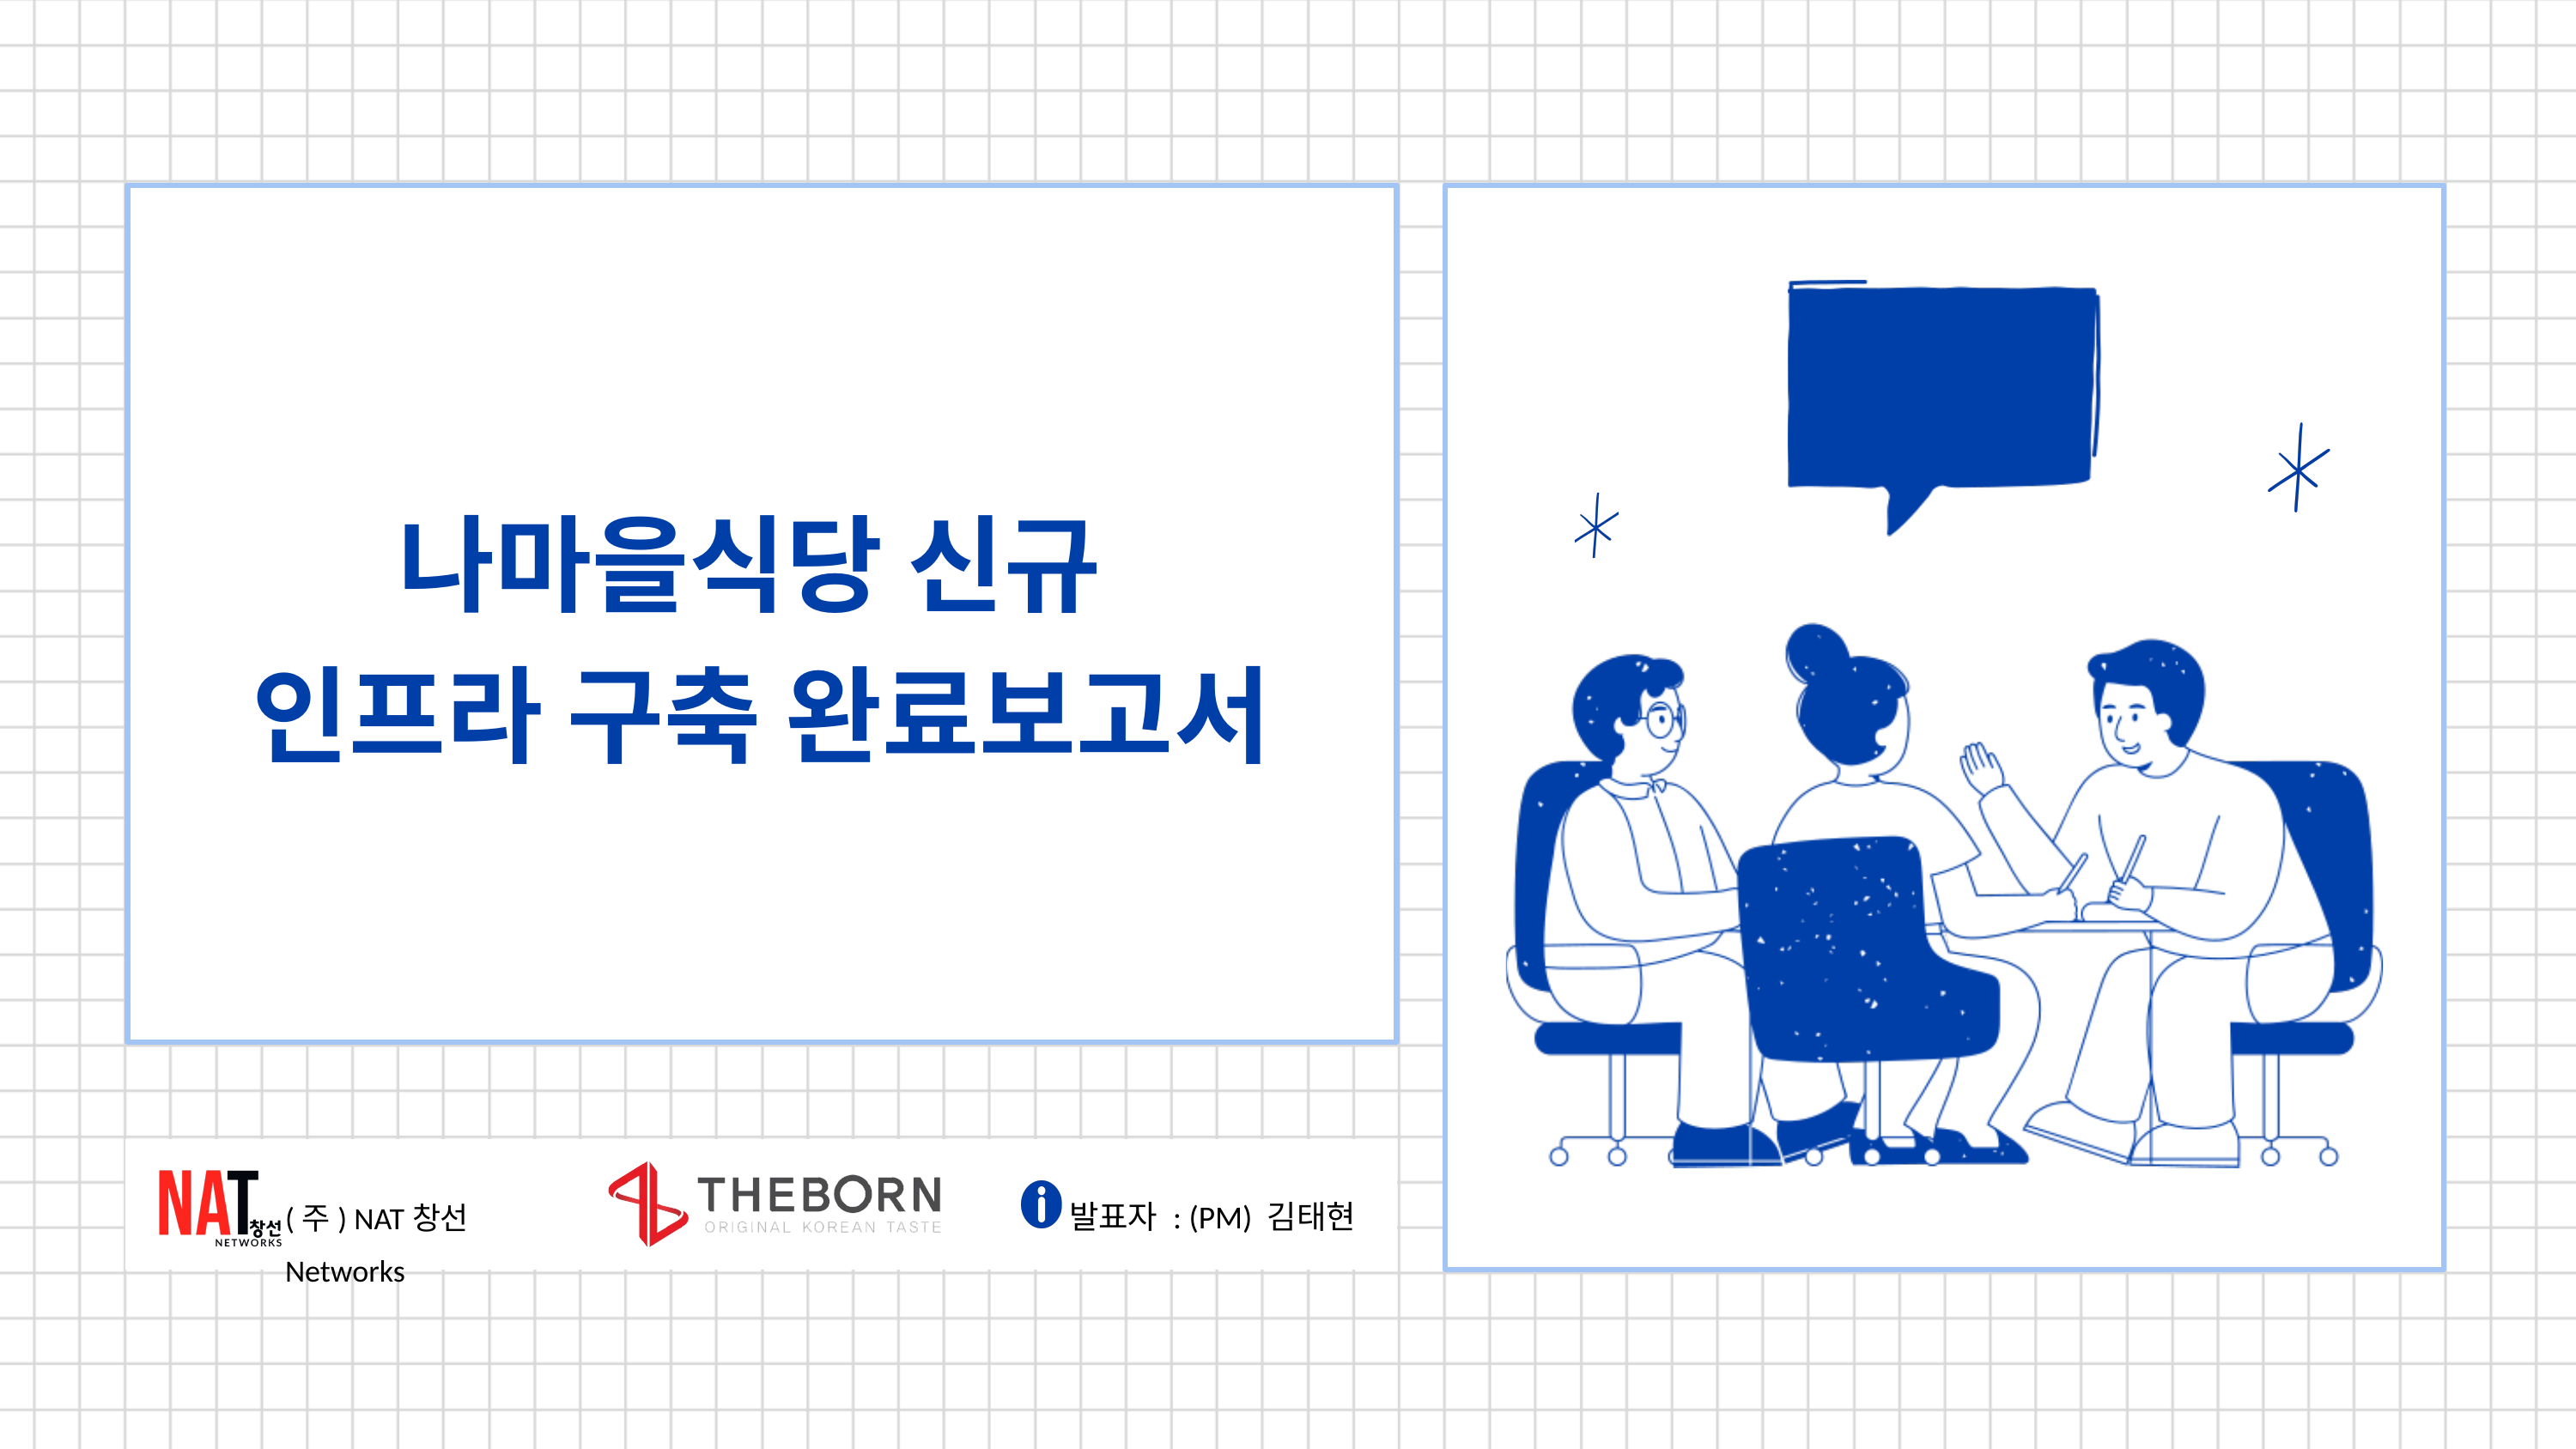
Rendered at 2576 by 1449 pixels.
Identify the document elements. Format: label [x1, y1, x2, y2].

text_box [989, 1138, 1397, 1270]
text_box [202, 472, 1322, 903]
picture [0, 0, 2576, 1449]
text_box [125, 1138, 604, 1270]
